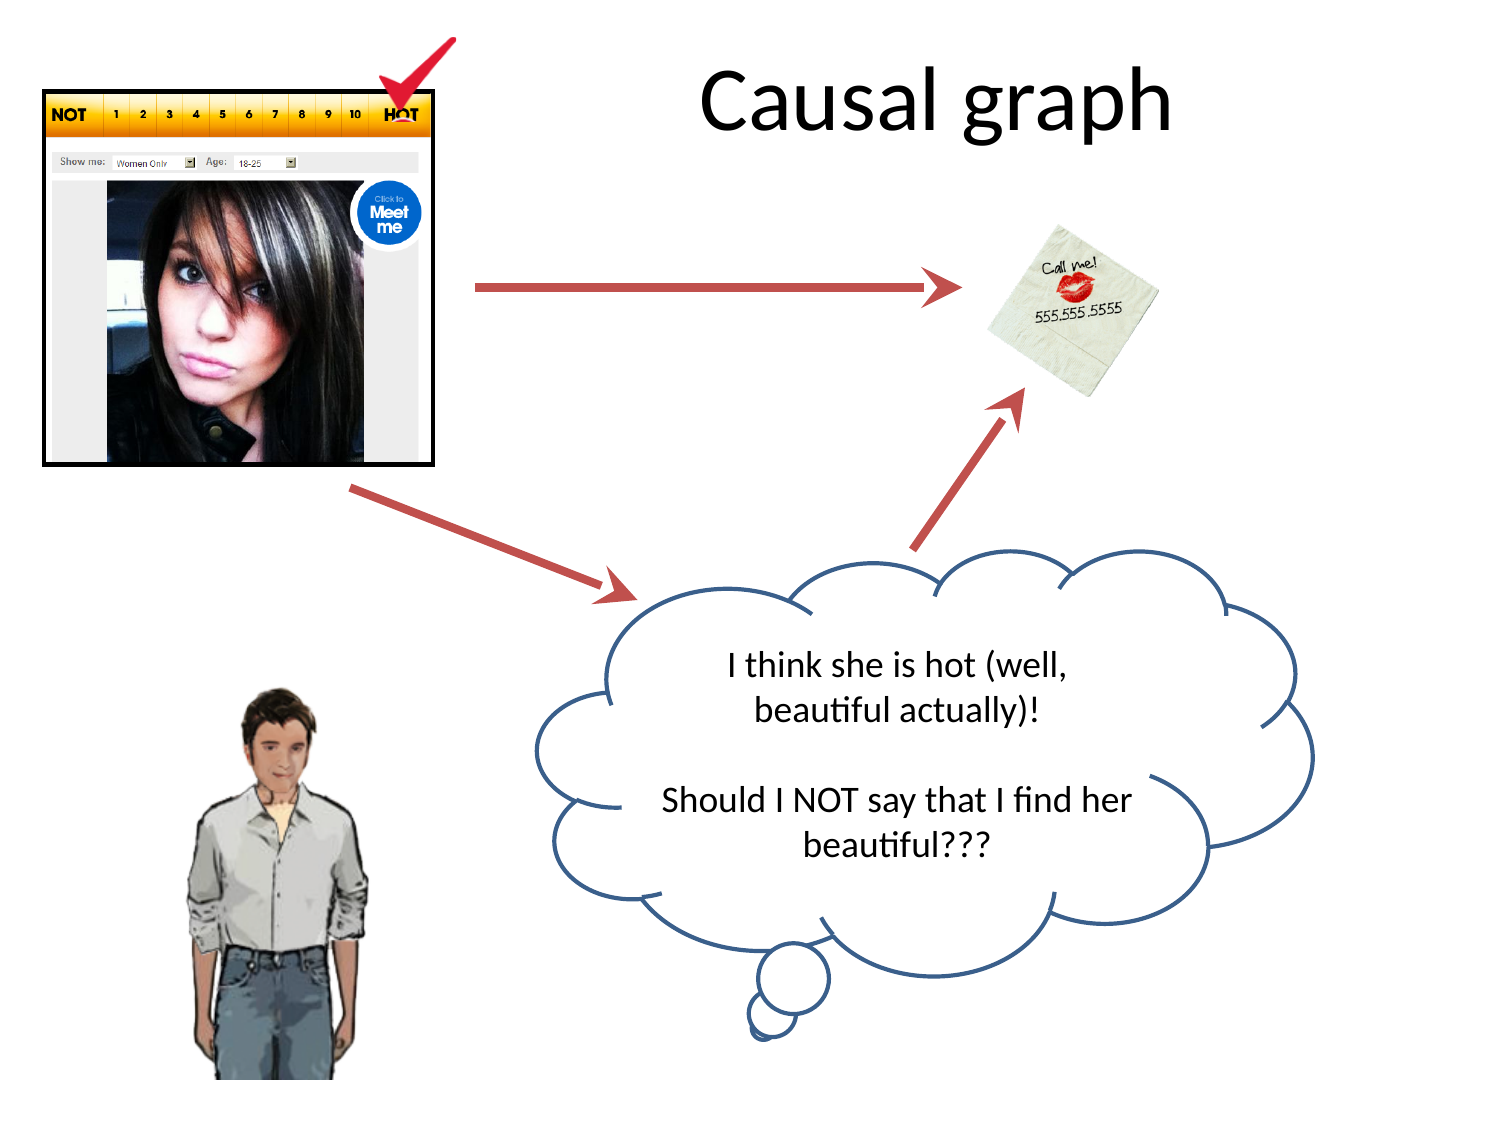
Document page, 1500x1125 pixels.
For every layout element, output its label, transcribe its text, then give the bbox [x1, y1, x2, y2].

picture [45, 37, 457, 463]
picture [124, 624, 431, 1081]
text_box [912, 387, 1026, 551]
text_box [349, 487, 638, 601]
text_box I think she is hot (well, beautiful actually)! Should I NOT say that I find her beautiful??? [534, 549, 1315, 1042]
title Causal graph [262, 0, 1500, 188]
picture [987, 224, 1159, 397]
